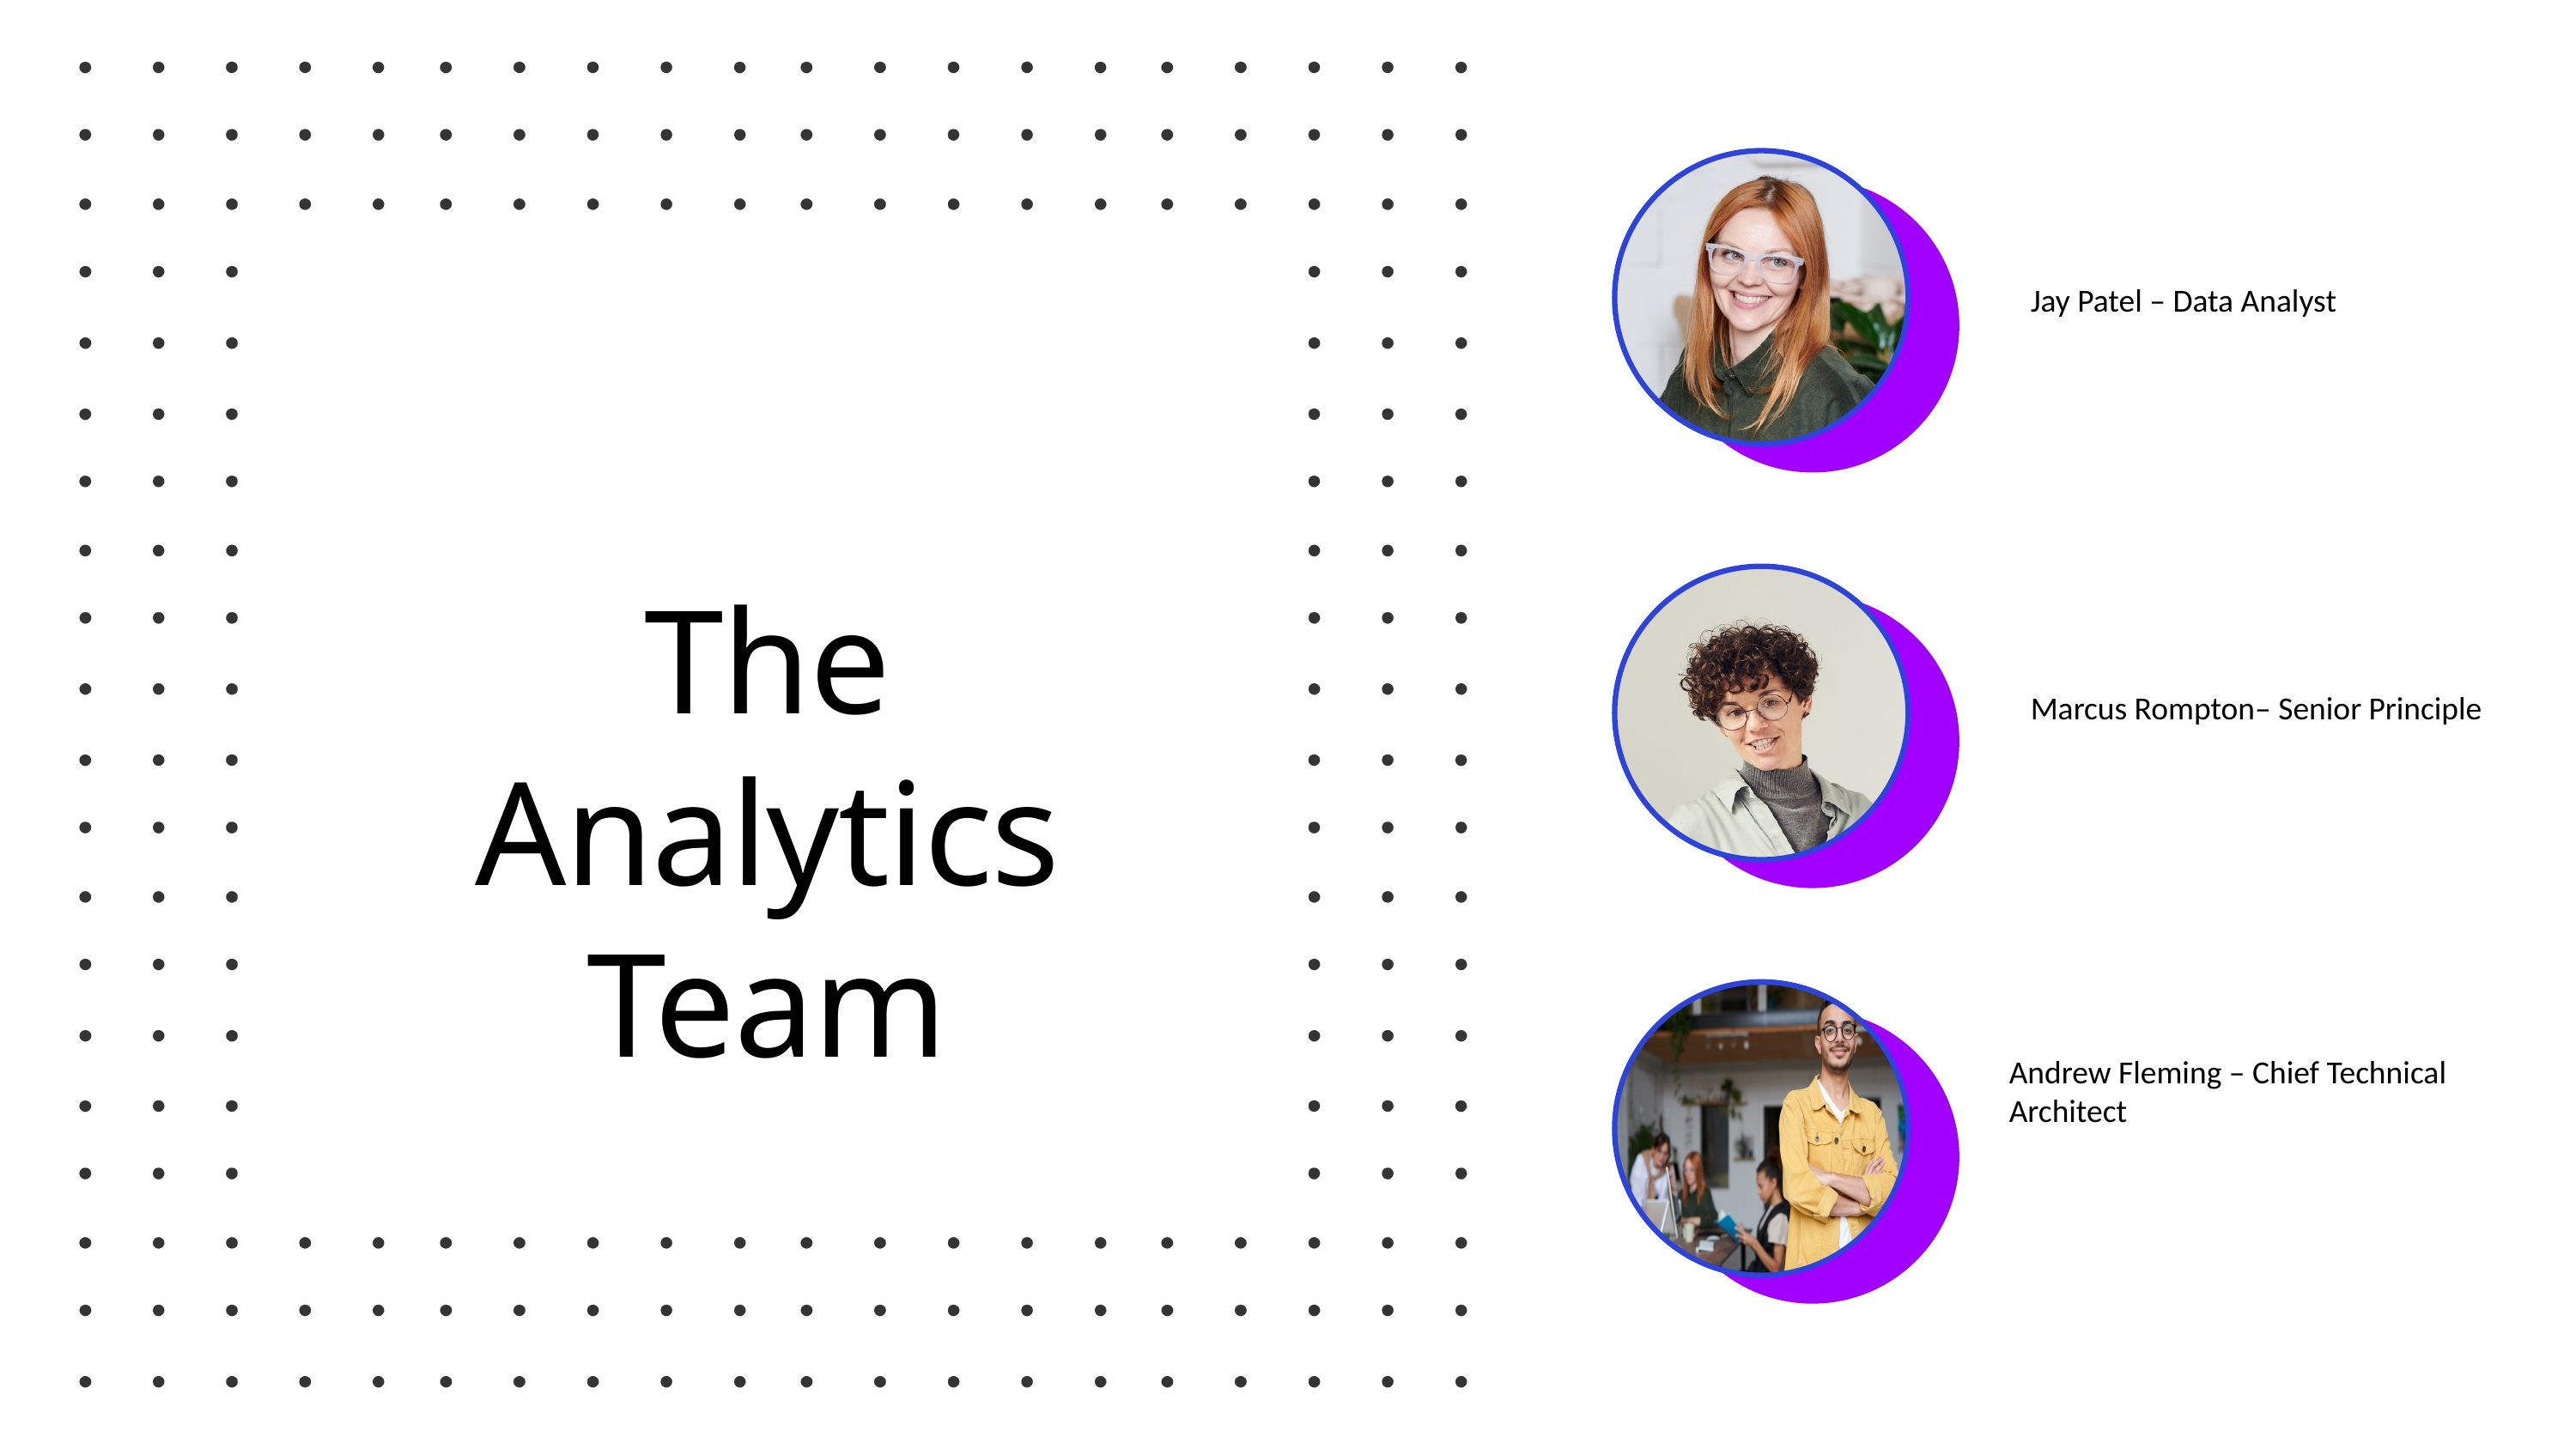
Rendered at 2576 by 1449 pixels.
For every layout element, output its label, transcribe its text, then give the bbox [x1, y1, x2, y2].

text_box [1665, 1009, 1960, 1304]
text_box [1665, 179, 1960, 473]
text_box Andrew Fleming – Chief Technical Architect [1996, 1045, 2480, 1136]
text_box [70, 57, 1472, 1392]
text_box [1607, 975, 1916, 1282]
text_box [1665, 594, 1960, 888]
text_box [1607, 563, 1916, 863]
text_box Marcus Rompton– Senior Principle [2017, 681, 2501, 733]
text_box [1607, 144, 1916, 451]
text_box Jay Patel – Data Analyst [2017, 273, 2501, 325]
